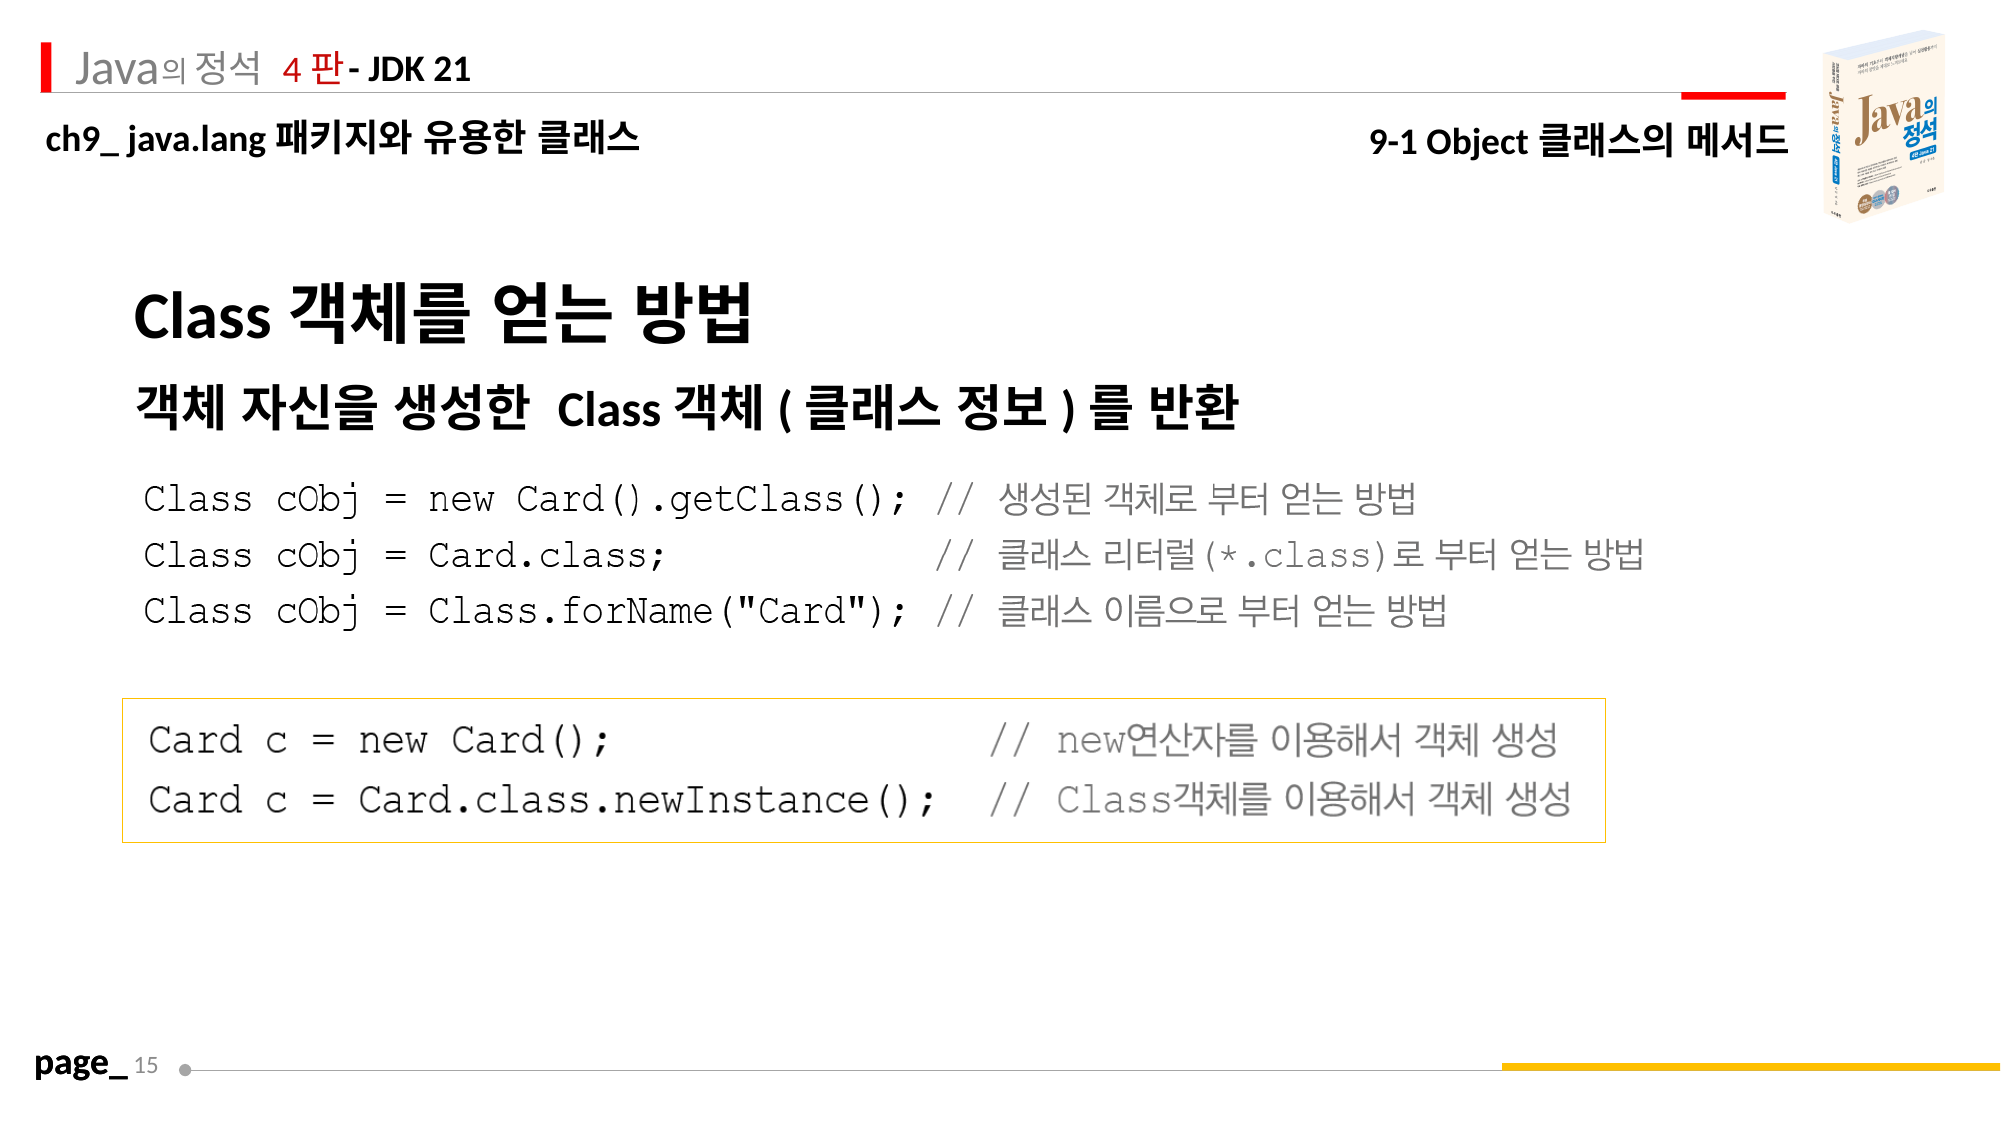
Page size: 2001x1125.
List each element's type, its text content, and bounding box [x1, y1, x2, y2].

picture [122, 698, 1606, 843]
picture [124, 464, 1662, 646]
text_box Class객체를 얻는 방법 [119, 264, 1841, 359]
picture [1819, 26, 1950, 228]
text_box 9-1 Object클래스의 메서드 [1251, 109, 1805, 169]
text_box page_ [19, 1030, 145, 1090]
slide_number 15 [106, 1033, 174, 1094]
text_box 객체 자신을 생성한 Class객체(클래스 정보)를 반환 [121, 368, 1731, 444]
